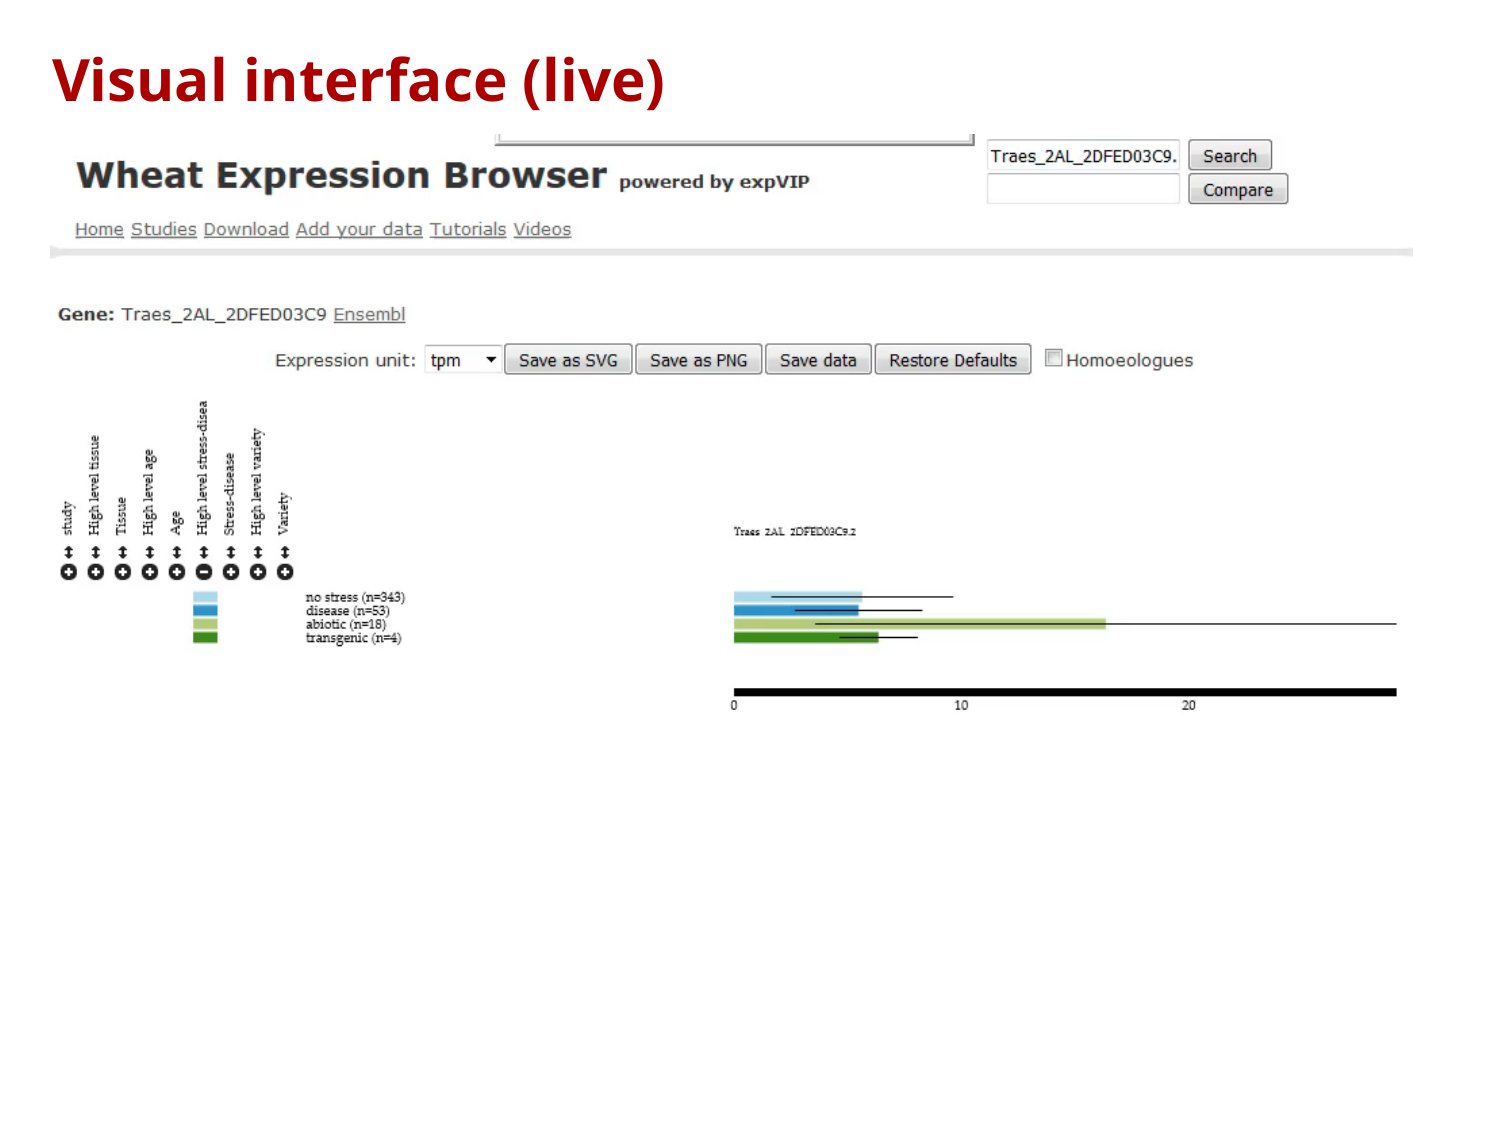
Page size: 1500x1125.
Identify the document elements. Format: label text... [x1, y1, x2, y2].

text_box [49, 133, 1414, 976]
text_box Visual interface (live) [37, 24, 1500, 133]
